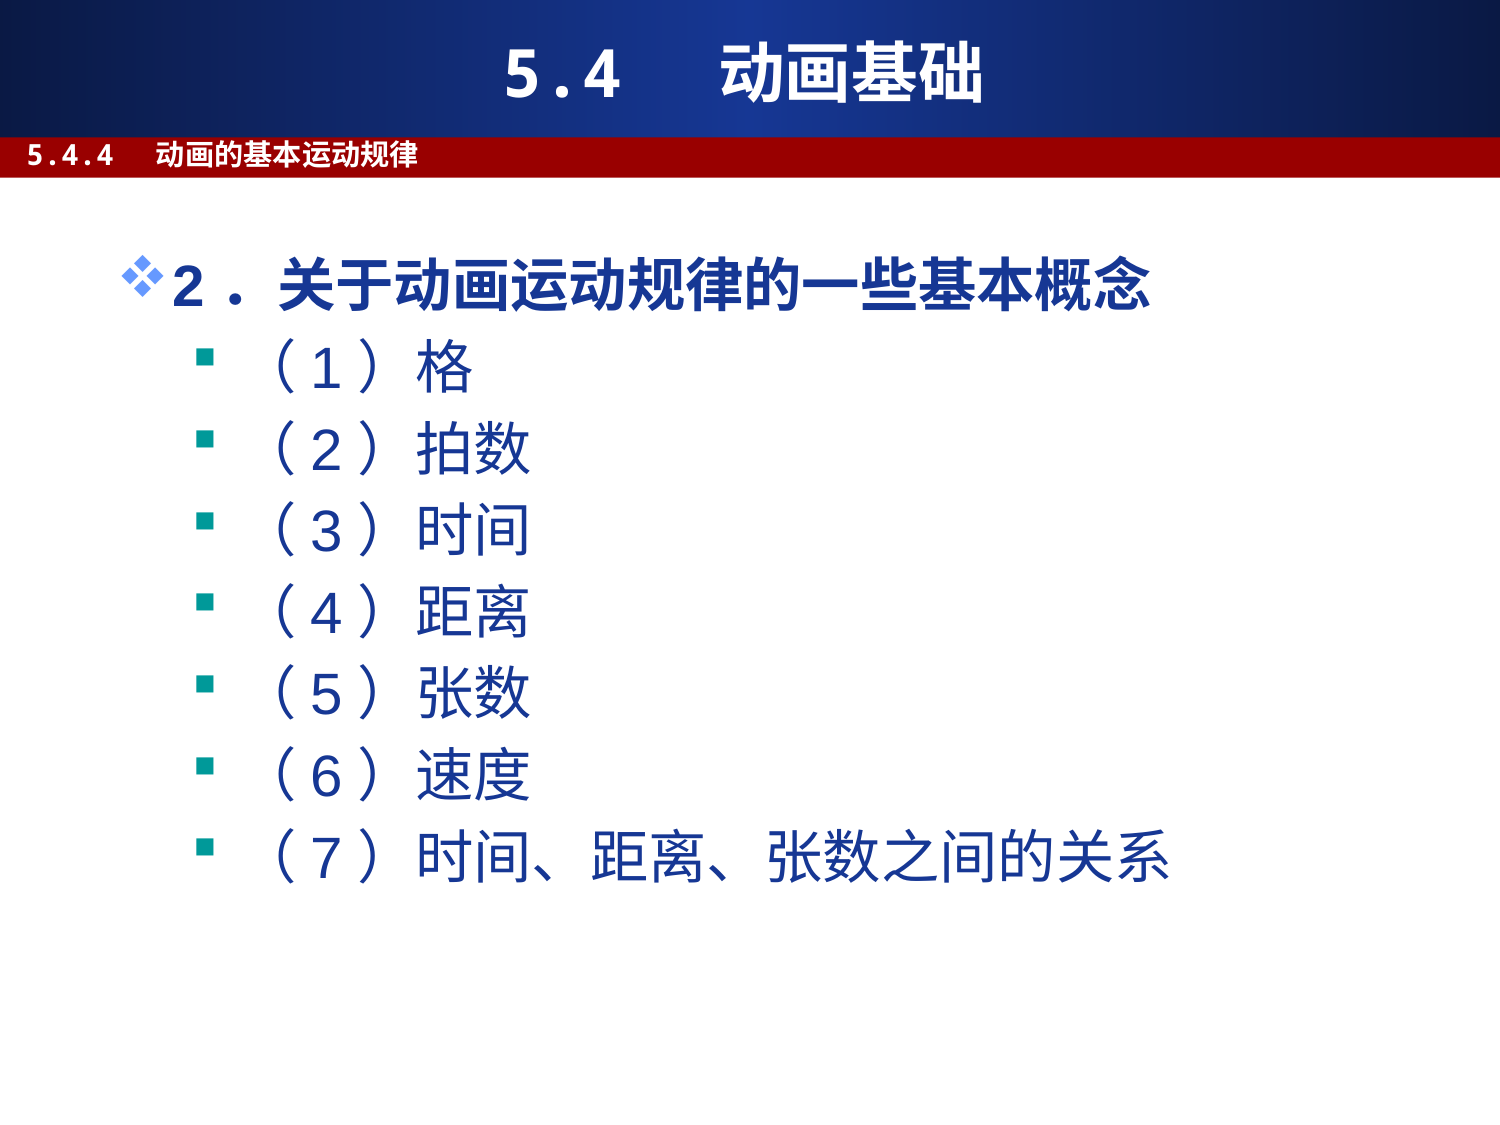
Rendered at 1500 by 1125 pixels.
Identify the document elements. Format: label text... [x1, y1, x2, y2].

text_box 5.4.4 动画的基本运动规律 [11, 128, 1500, 179]
title 5.4 动画基础 [49, 24, 1438, 118]
list 2．关于动画运动规律的一些基本概念 （1）格 （2）拍数 （3）时间 （4）距离 （5）张数 （6）速度 （7）时间、距离、张数之间的关系 [101, 240, 1386, 1038]
